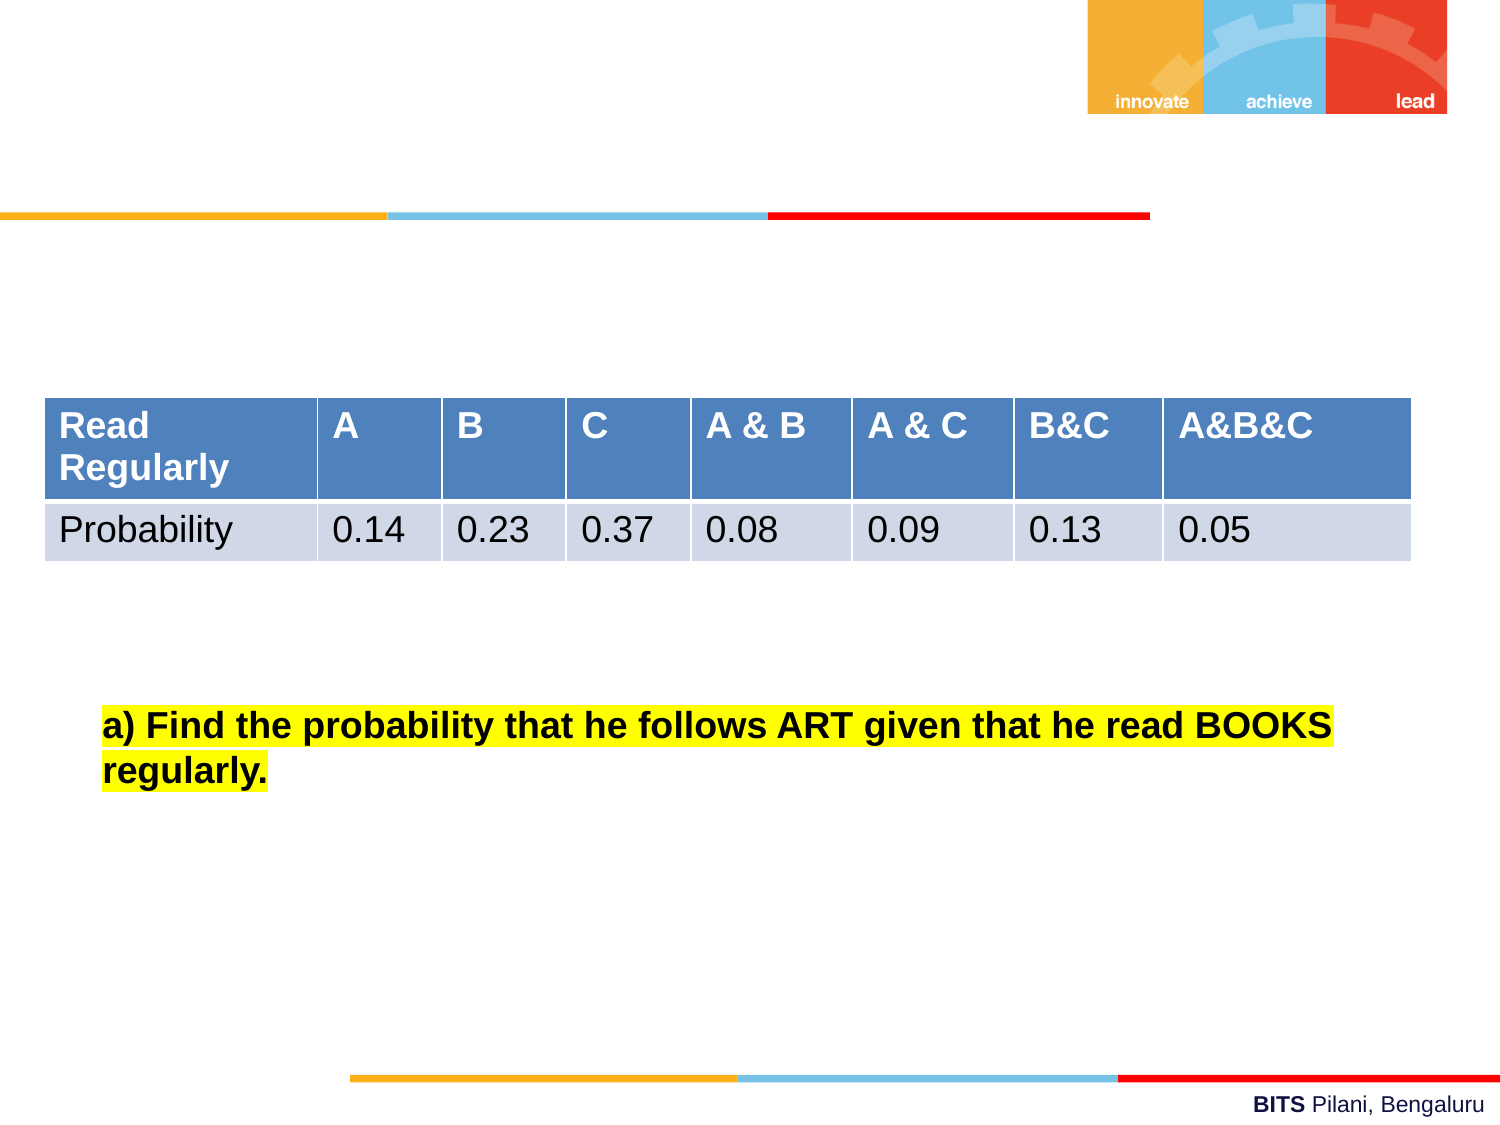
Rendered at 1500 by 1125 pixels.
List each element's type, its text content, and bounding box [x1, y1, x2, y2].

table_header A & B [692, 398, 851, 499]
table_cell 0.09 [853, 504, 1013, 561]
table_header A [318, 398, 441, 499]
table_header B&C [1015, 398, 1162, 499]
table_header A & C [853, 398, 1013, 499]
table_cell 0.37 [567, 504, 690, 561]
table_cell 0.23 [443, 504, 565, 561]
table_header A&B&C [1164, 398, 1411, 499]
text_box a) Find the probability that he follows ART given that he read BOOKS regularly. [87, 693, 1392, 799]
table_header C [567, 398, 690, 499]
table_cell 0.05 [1164, 504, 1411, 561]
table_cell 0.08 [692, 504, 851, 561]
table_cell Probability [45, 504, 317, 561]
table_header Read Regularly [45, 398, 317, 499]
table_cell 0.14 [318, 504, 441, 561]
table_cell 0.13 [1015, 504, 1162, 561]
table_header B [443, 398, 565, 499]
picture [1087, 0, 1448, 114]
